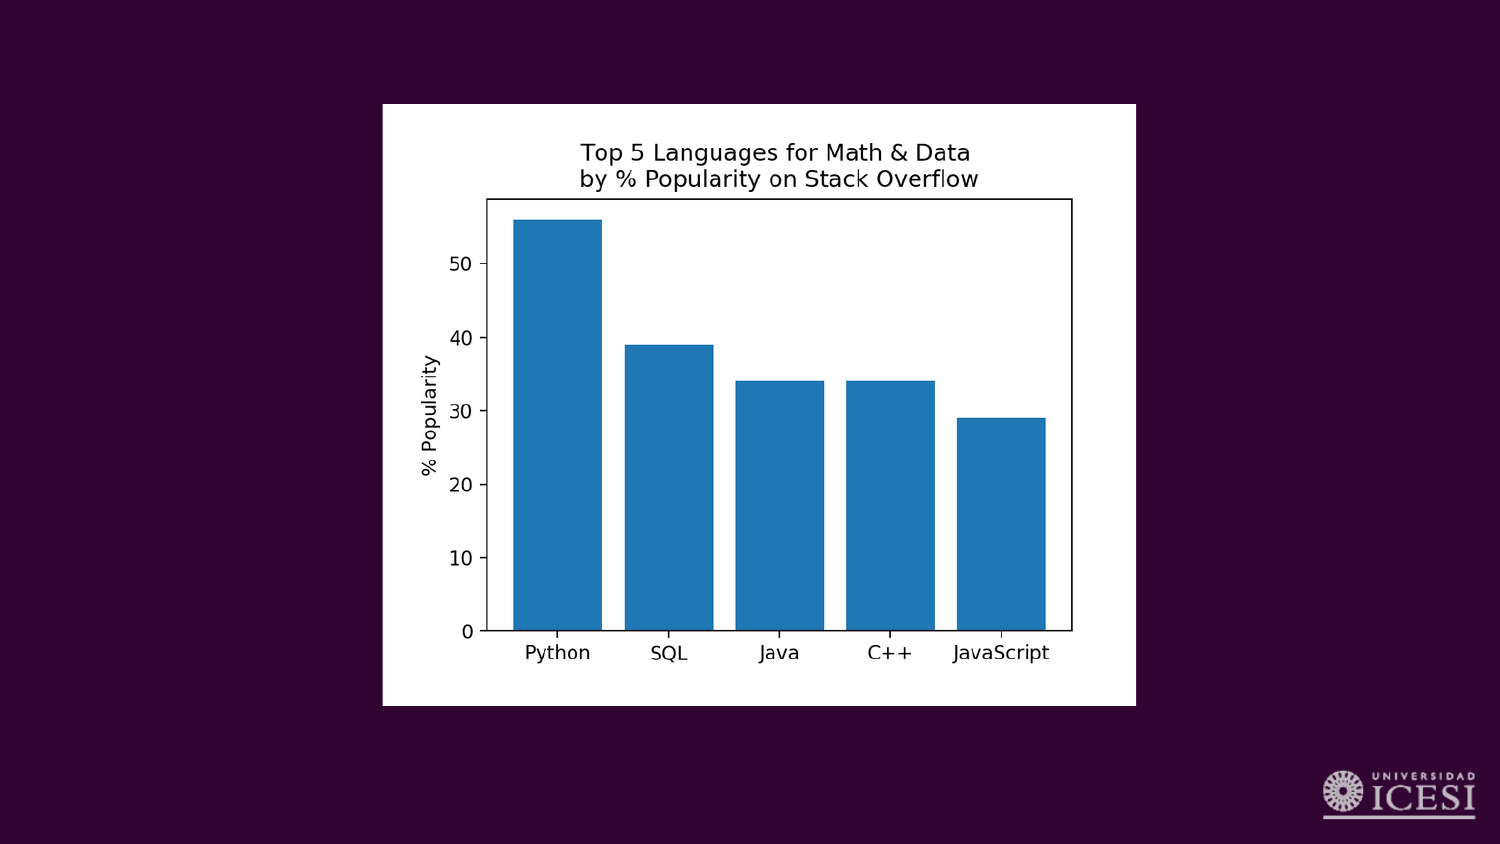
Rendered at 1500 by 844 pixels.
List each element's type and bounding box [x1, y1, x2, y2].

picture [382, 104, 1137, 706]
picture [440, 746, 1500, 844]
